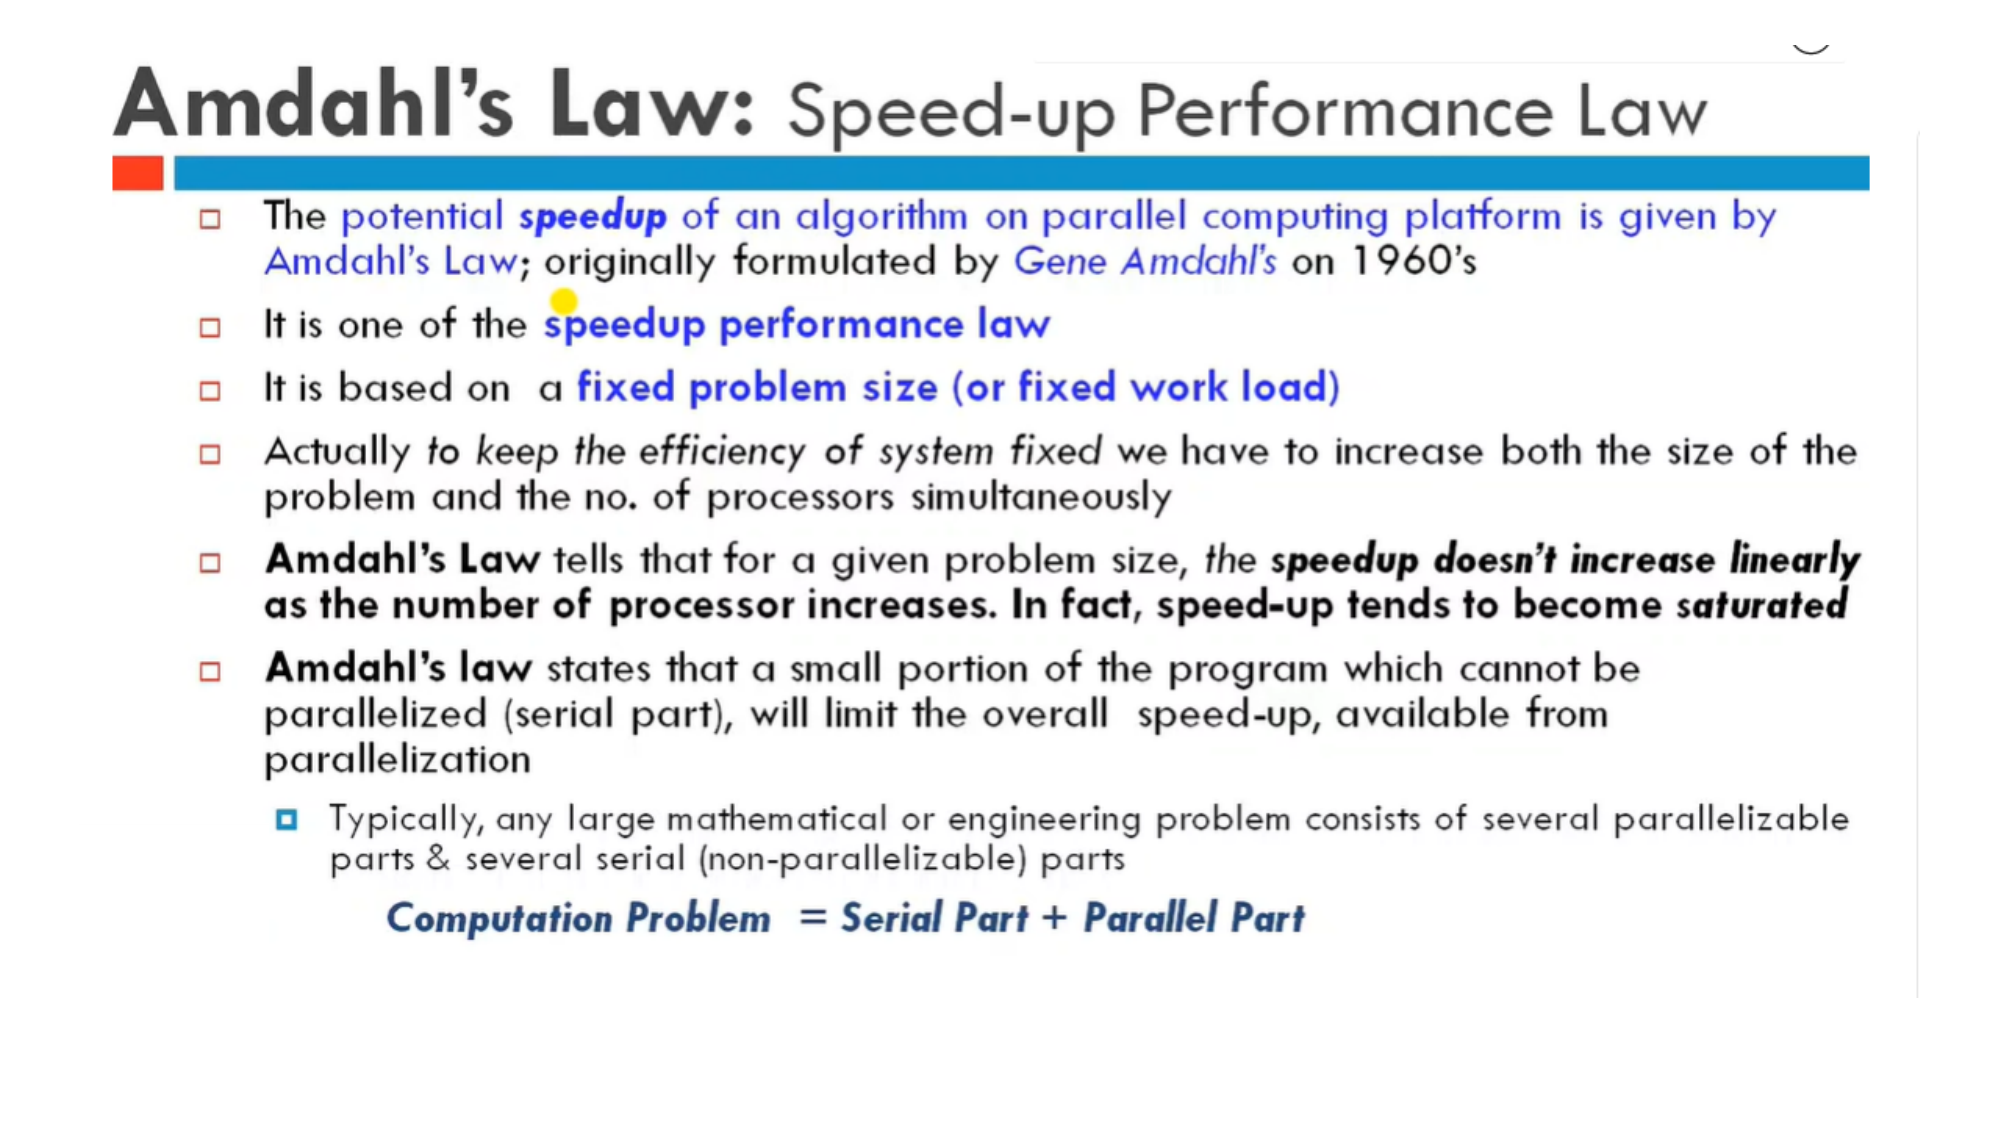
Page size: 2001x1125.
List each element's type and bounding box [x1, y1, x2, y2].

picture [79, 45, 1920, 998]
